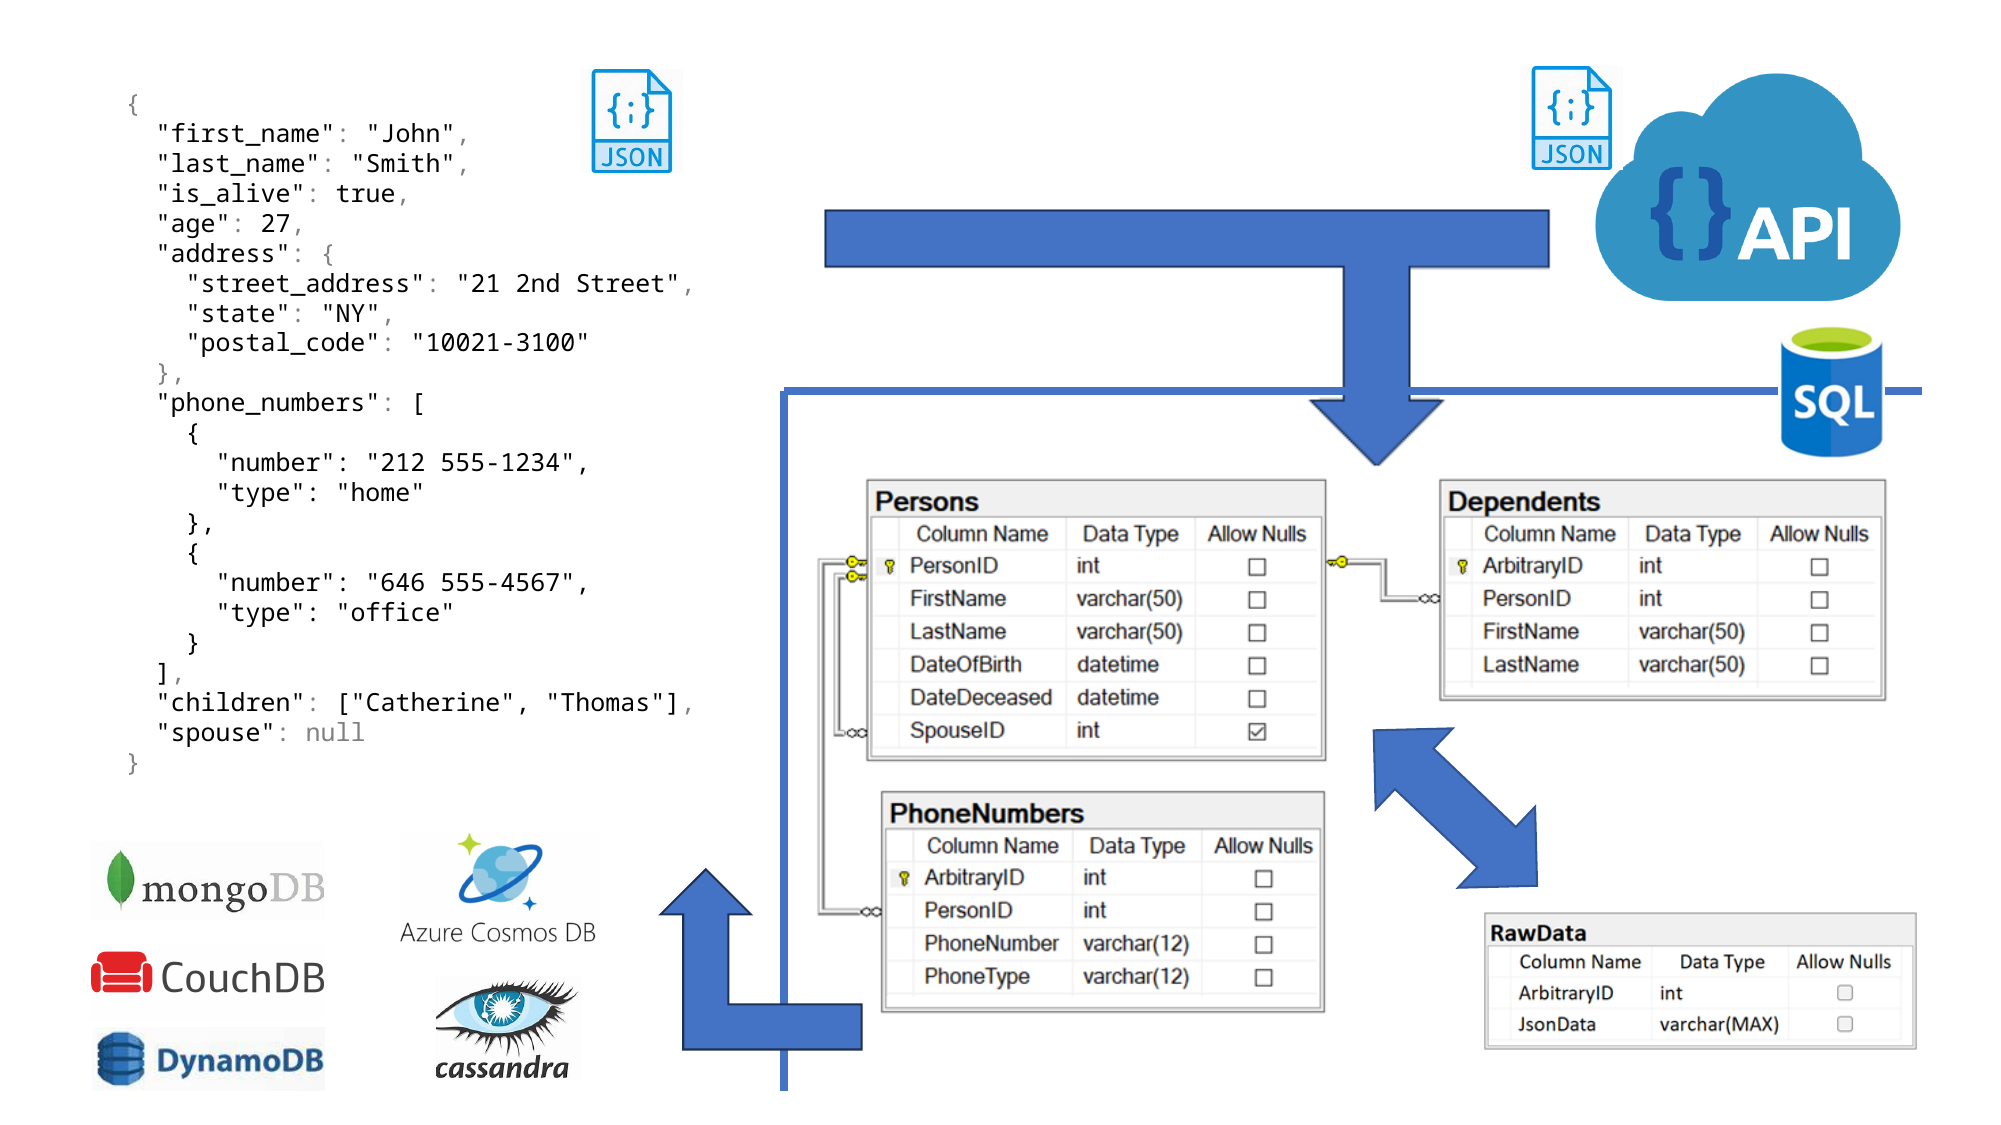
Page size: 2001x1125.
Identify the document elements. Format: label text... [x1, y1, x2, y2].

text_box [658, 867, 783, 1051]
picture [1520, 66, 1918, 305]
picture [92, 1027, 325, 1091]
text_box [784, 1003, 863, 1051]
picture [436, 976, 581, 1080]
text_box { "first_name": "John", "last_name": "Smith", "is_alive": true, "age": 27, "address": { "street_address": "21 2nd Street", "state": "NY", "postal_code": "10021-3100" }, "phone_numbers": [ { "number": "212 555-1234", "type": "home" }, { "number": "646 555-4567", "type": "office" } ], "children": ["Catherine", "Thomas"], "spouse": null } [110, 80, 751, 784]
picture [1777, 323, 1885, 460]
picture [91, 841, 324, 920]
picture [800, 392, 1918, 1052]
picture [823, 208, 1556, 391]
picture [91, 943, 324, 1020]
picture [580, 69, 683, 173]
picture [398, 832, 600, 945]
